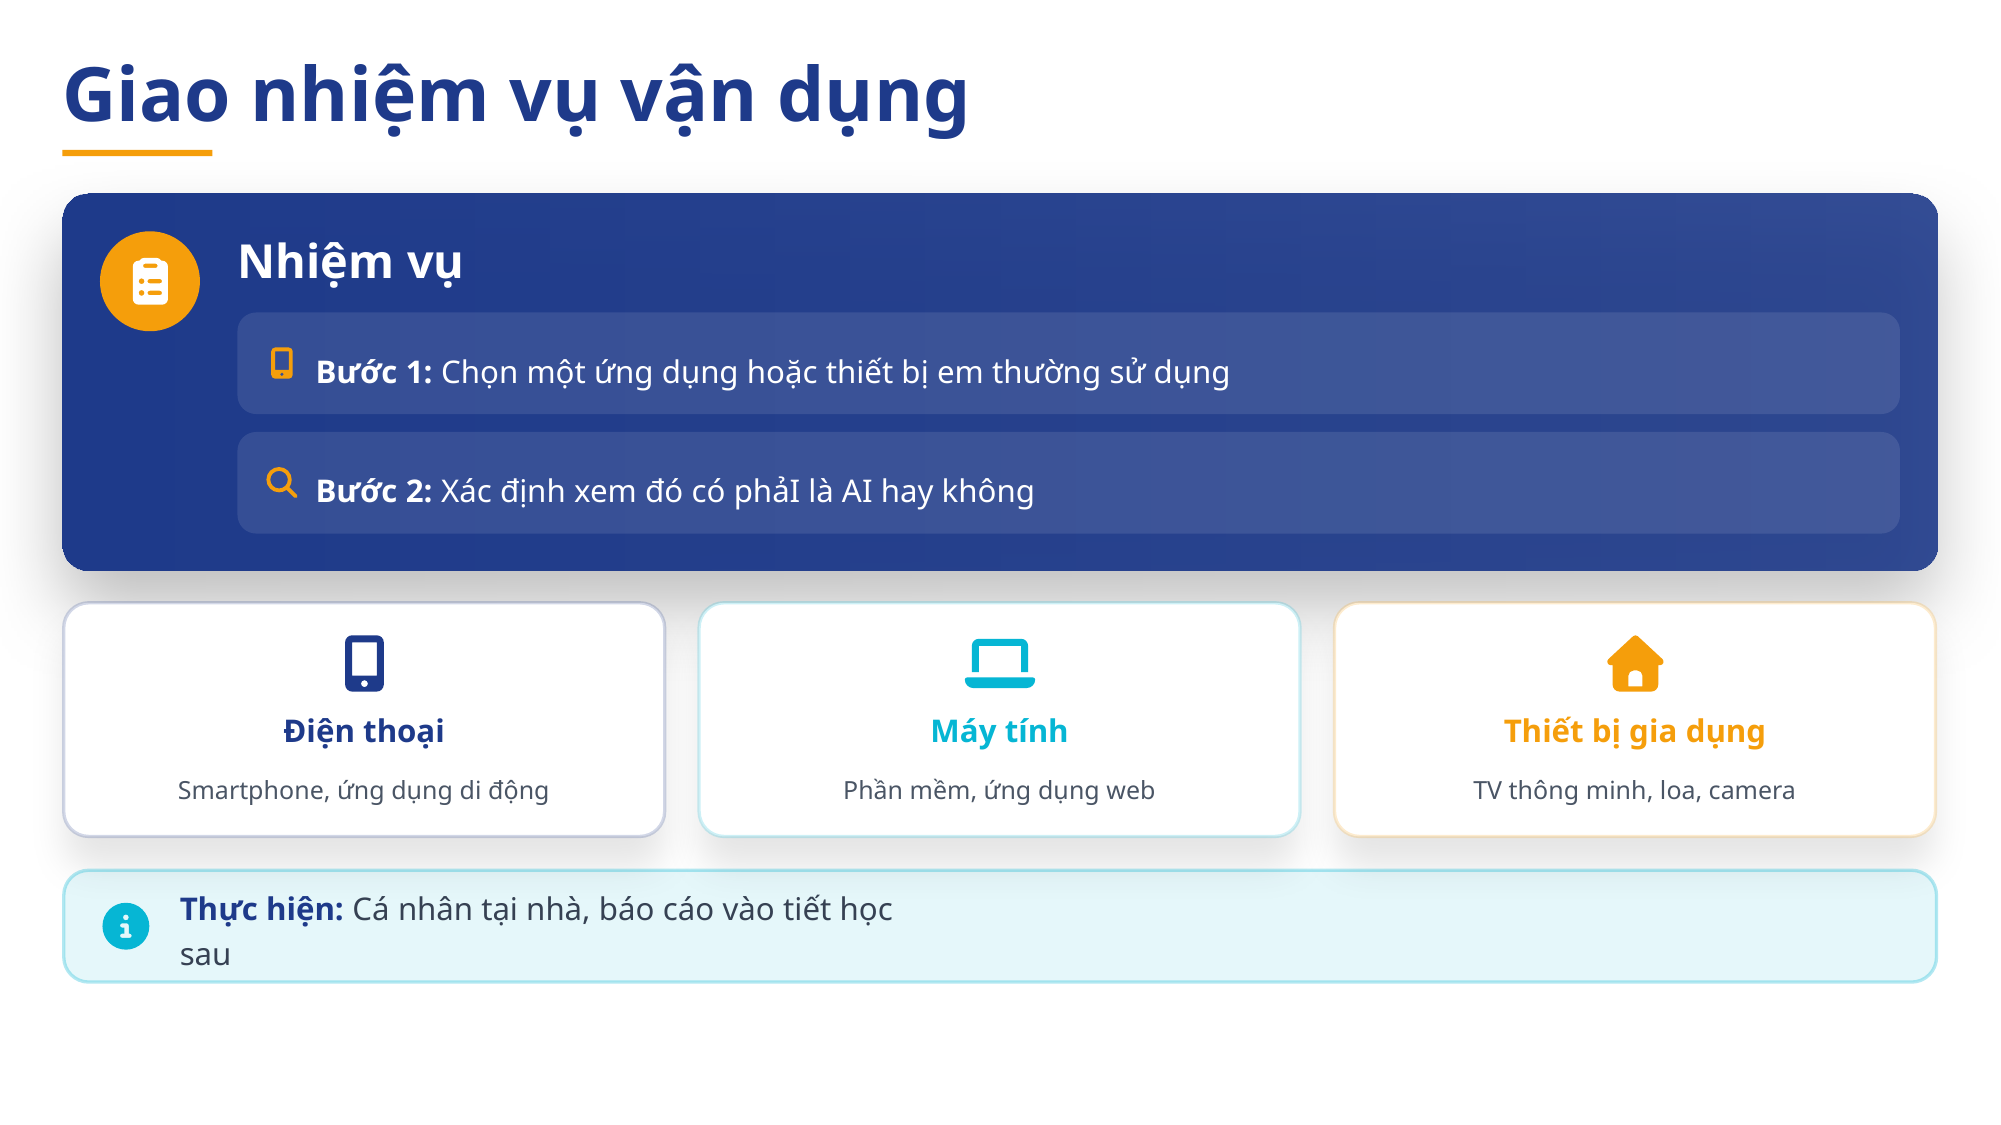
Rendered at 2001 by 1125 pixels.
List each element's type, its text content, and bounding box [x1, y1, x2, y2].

text_box Điện thoại [88, 704, 640, 748]
text_box Smartphone, ứng dụng di động [90, 766, 639, 804]
text_box [63, 870, 1937, 983]
text_box [237, 312, 1900, 415]
text_box [62, 193, 1938, 571]
text_box [237, 431, 1900, 534]
text_box Giao nhiệm vụ vận dụng [62, 62, 1975, 138]
text_box [63, 602, 665, 837]
text_box Bước 2: Xác định xem đó có phảI là AI hay không [315, 457, 1891, 509]
text_box [132, 257, 168, 305]
text_box [964, 677, 1036, 689]
text_box Thực hiện: Cá nhân tại nhà, báo cáo vào tiết học sau [179, 904, 946, 949]
text_box Bước 1: Chọn một ứng dụng hoặc thiết bị em thường sử dụng [315, 337, 1891, 389]
text_box [1334, 602, 1936, 837]
text_box Máy tính [723, 704, 1276, 748]
text_box Phần mềm, ứng dụng web [725, 766, 1274, 804]
text_box [345, 635, 384, 692]
text_box [971, 638, 1029, 673]
text_box TV thông minh, loa, camera [1360, 766, 1910, 804]
text_box [1607, 635, 1664, 692]
text_box [102, 902, 150, 950]
text_box [271, 347, 293, 379]
text_box [266, 467, 298, 498]
text_box [62, 149, 213, 157]
text_box Nhiệm vụ [237, 231, 1924, 288]
text_box [99, 231, 200, 332]
text_box [699, 602, 1301, 837]
text_box Thiết bị gia dụng [1359, 704, 1911, 748]
